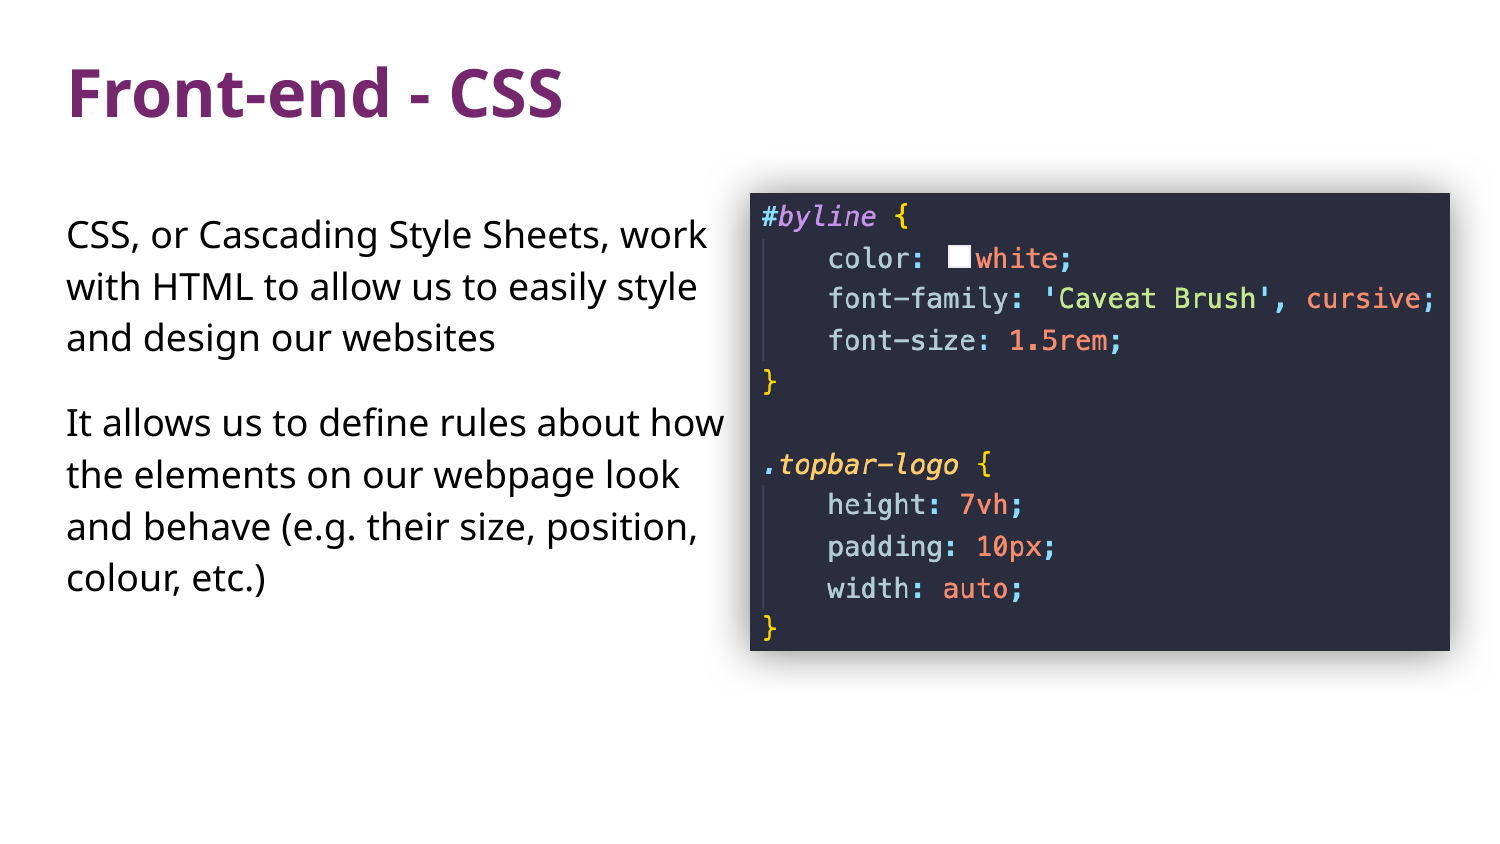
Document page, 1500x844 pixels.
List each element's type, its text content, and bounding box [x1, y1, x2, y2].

list CSS, or Cascading Style Sheets, work with HTML to allow us to easily style and design our websites It allows us to define rules about how the elements on our webpage look and behave (e.g. their size, position, colour, etc.) [51, 189, 750, 820]
picture [749, 193, 1451, 651]
text_box Front-end - CSS [51, 42, 879, 118]
